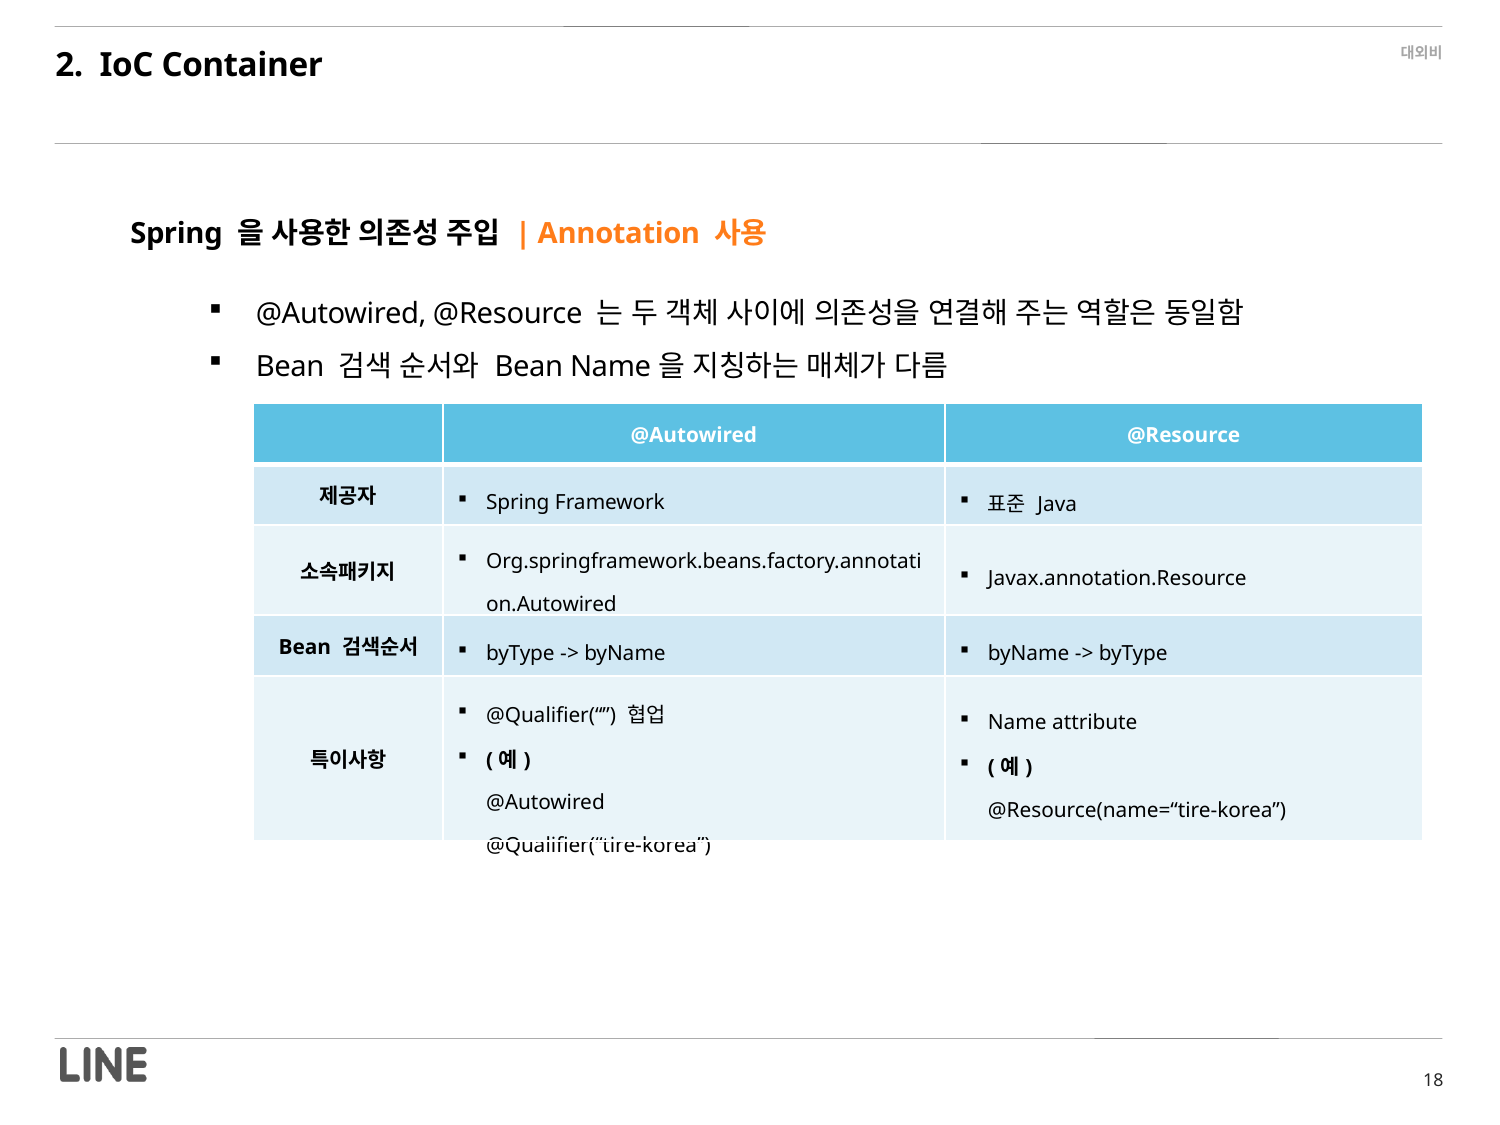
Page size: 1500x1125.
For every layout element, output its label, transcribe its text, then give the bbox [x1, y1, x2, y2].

table_header [254, 404, 442, 462]
picture [58, 1046, 148, 1082]
table_header @Resource [946, 404, 1422, 462]
table_cell Javax.annotation.Resource [946, 526, 1422, 614]
text_box Spring 을 사용한 의존성 주입 | Annotation 사용 [115, 189, 1365, 257]
table_cell Org.springframework.beans.factory.annotation.Autowired [444, 526, 944, 614]
text_box @Autowired, @Resource 는 두 객체 사이에 의존성을 연결해 주는 역할은 동일함 Bean 검색 순서와 Bean Name을 지칭하는 매체가 다름 [194, 269, 1483, 390]
table_cell 표준 Java [946, 467, 1422, 524]
table_cell Name attribute (예) @Resource(name=“tire-korea”) [946, 677, 1422, 840]
table_cell 제공자 [254, 467, 442, 524]
table_header @Autowired [444, 404, 944, 462]
text_box 2. IoC Container [40, 27, 734, 139]
table_cell @Qualifier(“”) 협업 (예) @Autowired @Qualifier(“tire-korea”) [444, 677, 944, 840]
table_cell Bean 검색순서 [254, 616, 442, 675]
table_cell byType -> byName [444, 616, 944, 675]
table_cell 소속패키지 [254, 526, 442, 614]
table_cell Spring Framework [444, 467, 944, 524]
table_cell byName -> byType [946, 616, 1422, 675]
table_cell 특이사항 [254, 677, 442, 840]
